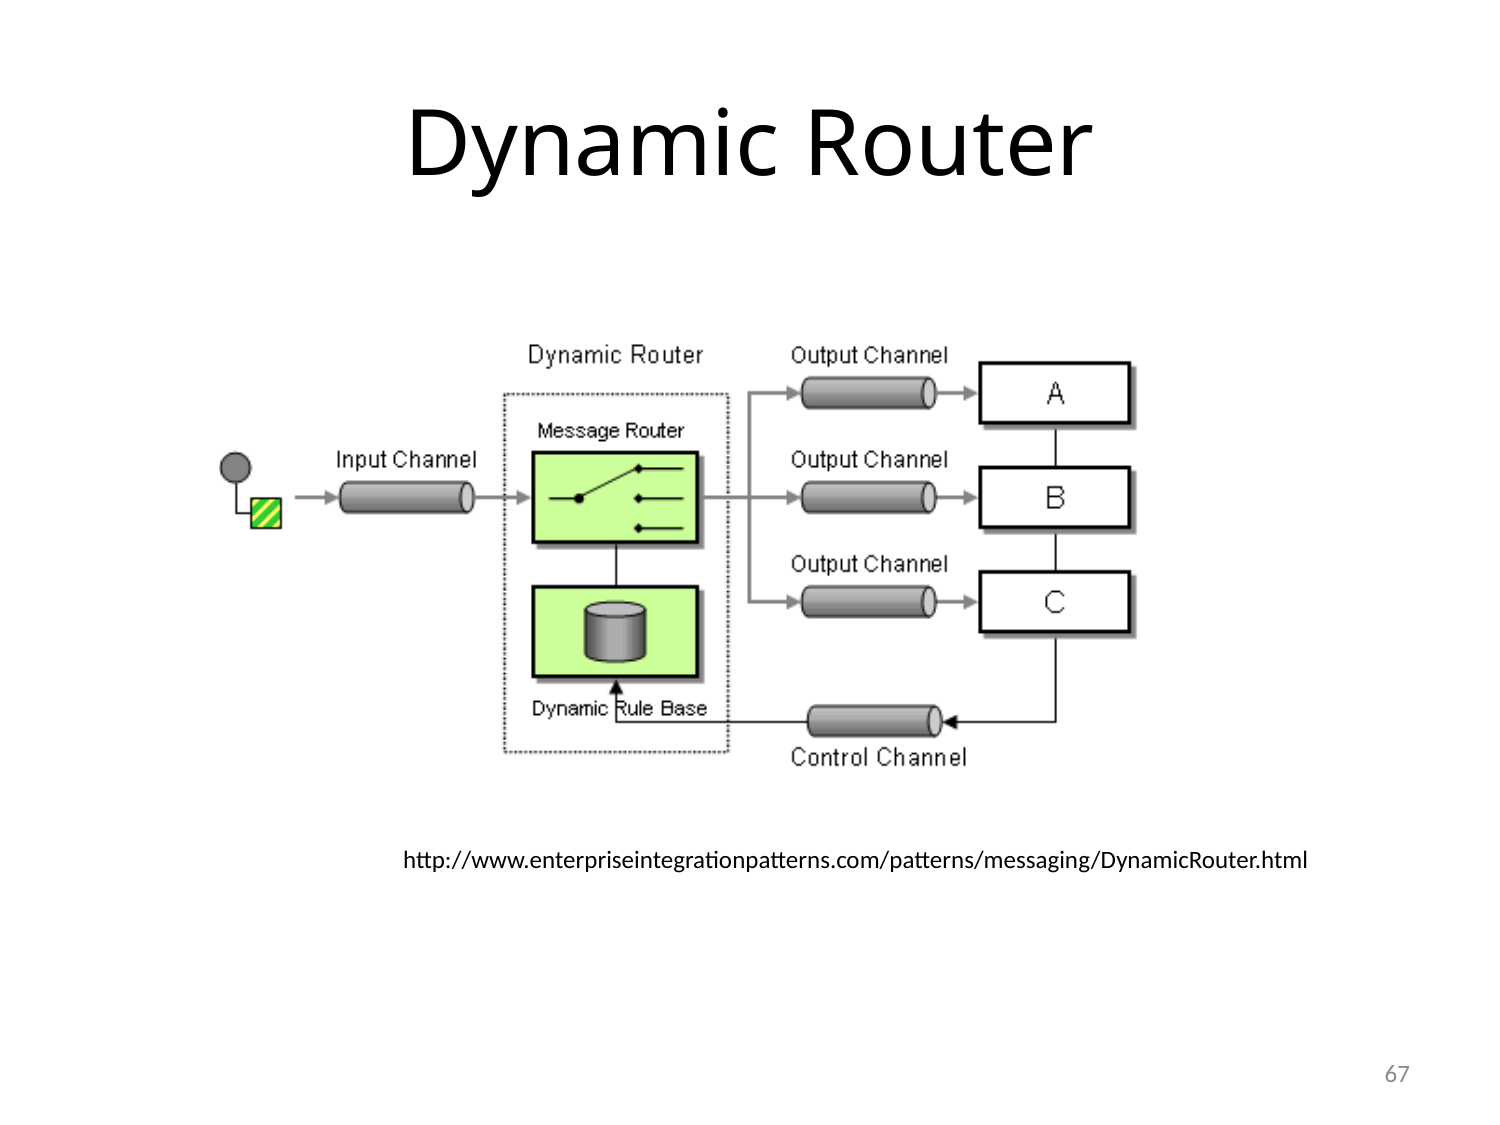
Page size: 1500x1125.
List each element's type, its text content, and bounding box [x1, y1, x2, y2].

title Dynamic Router [75, 45, 1425, 233]
text_box http://www.enterpriseintegrationpatterns.com/patterns/messaging/DynamicRouter.html [388, 835, 1349, 881]
picture [219, 330, 1140, 784]
slide_number 67 [1074, 1042, 1425, 1103]
